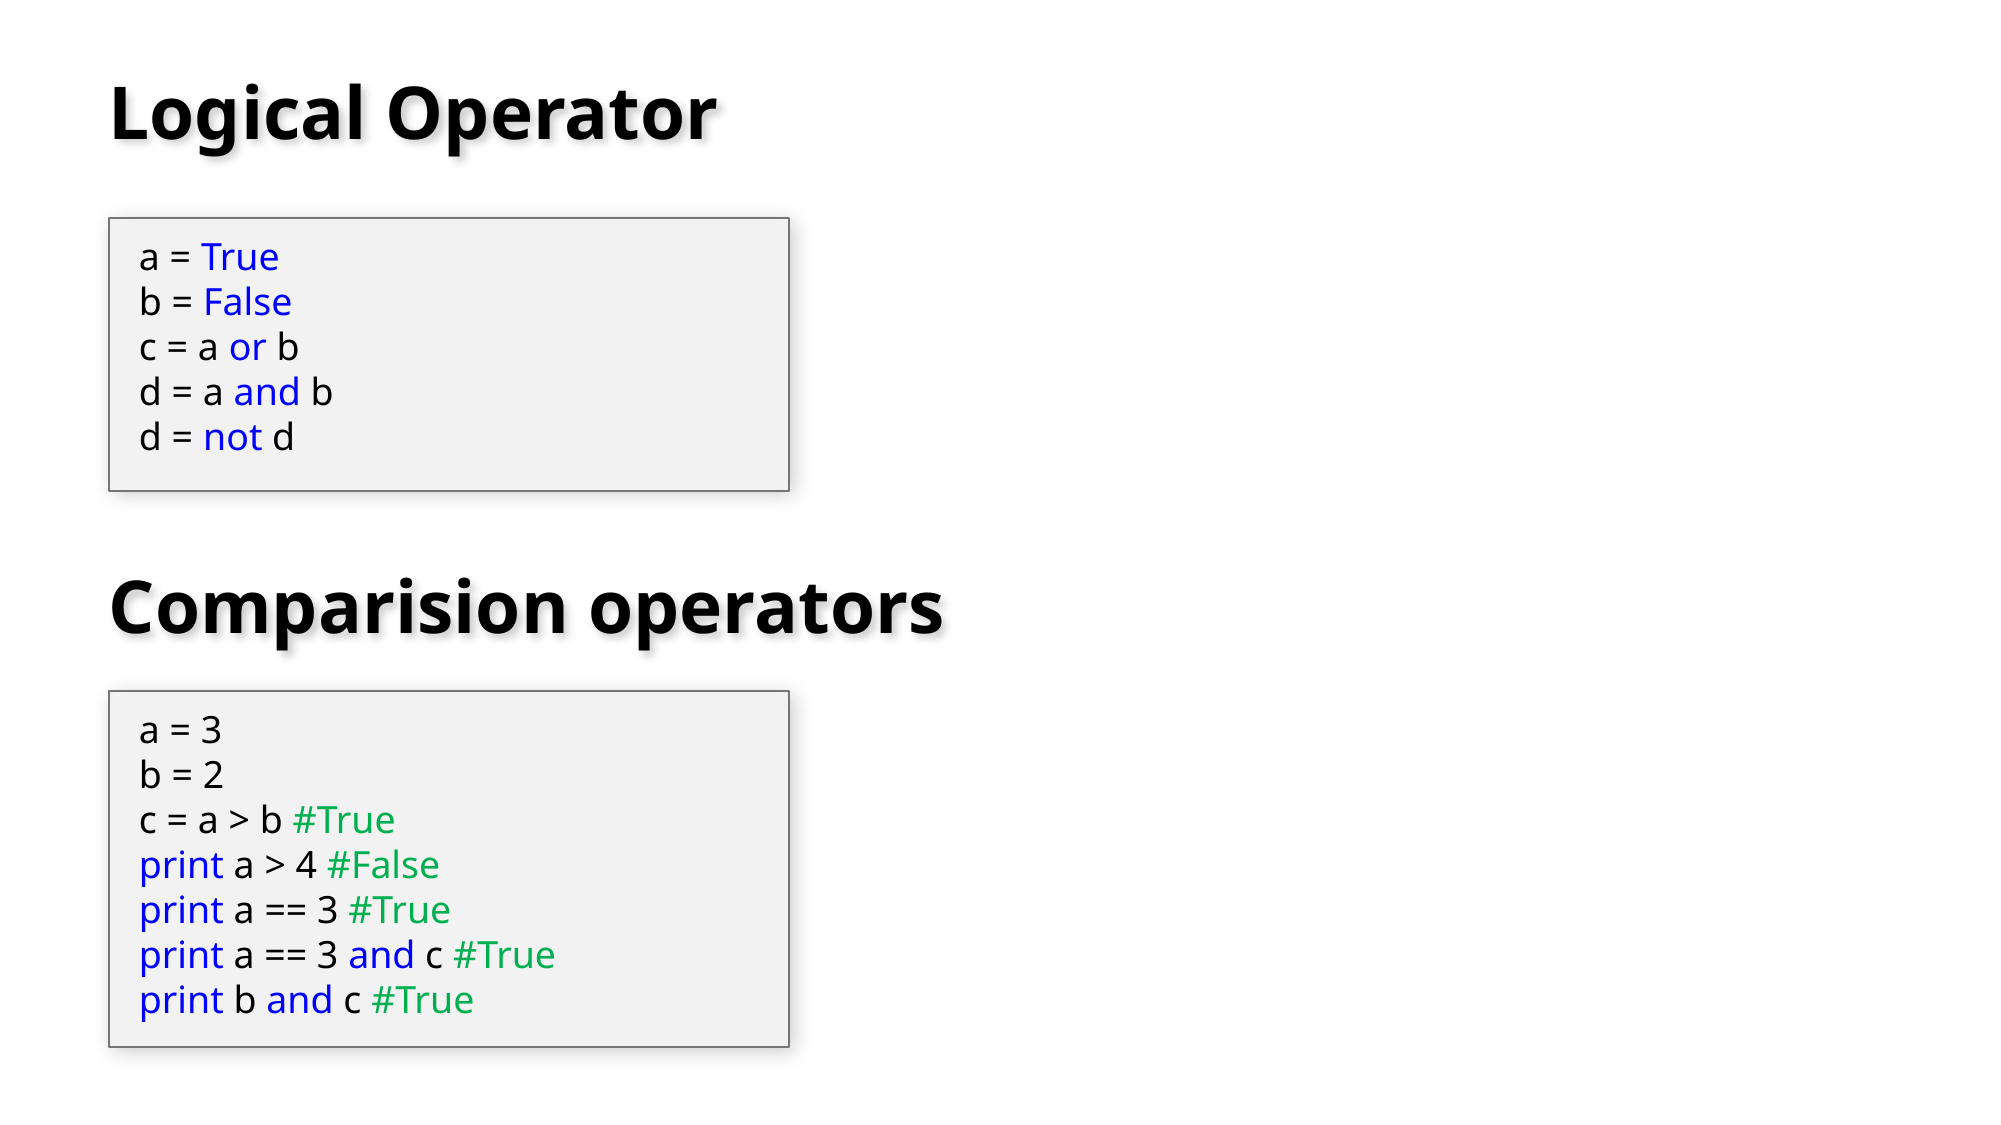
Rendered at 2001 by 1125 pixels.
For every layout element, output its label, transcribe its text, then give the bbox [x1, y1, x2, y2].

text_box Comparision operators [93, 553, 1731, 650]
list a = True b = False c = a or b d = a and b d = not d [108, 217, 790, 492]
text_box a = 3 b = 2 c = a > b #True print a > 4 #False print a == 3 #True print a == 3 and c #True print b and c #True [108, 691, 789, 1048]
title Logical Operator [93, 59, 1731, 156]
